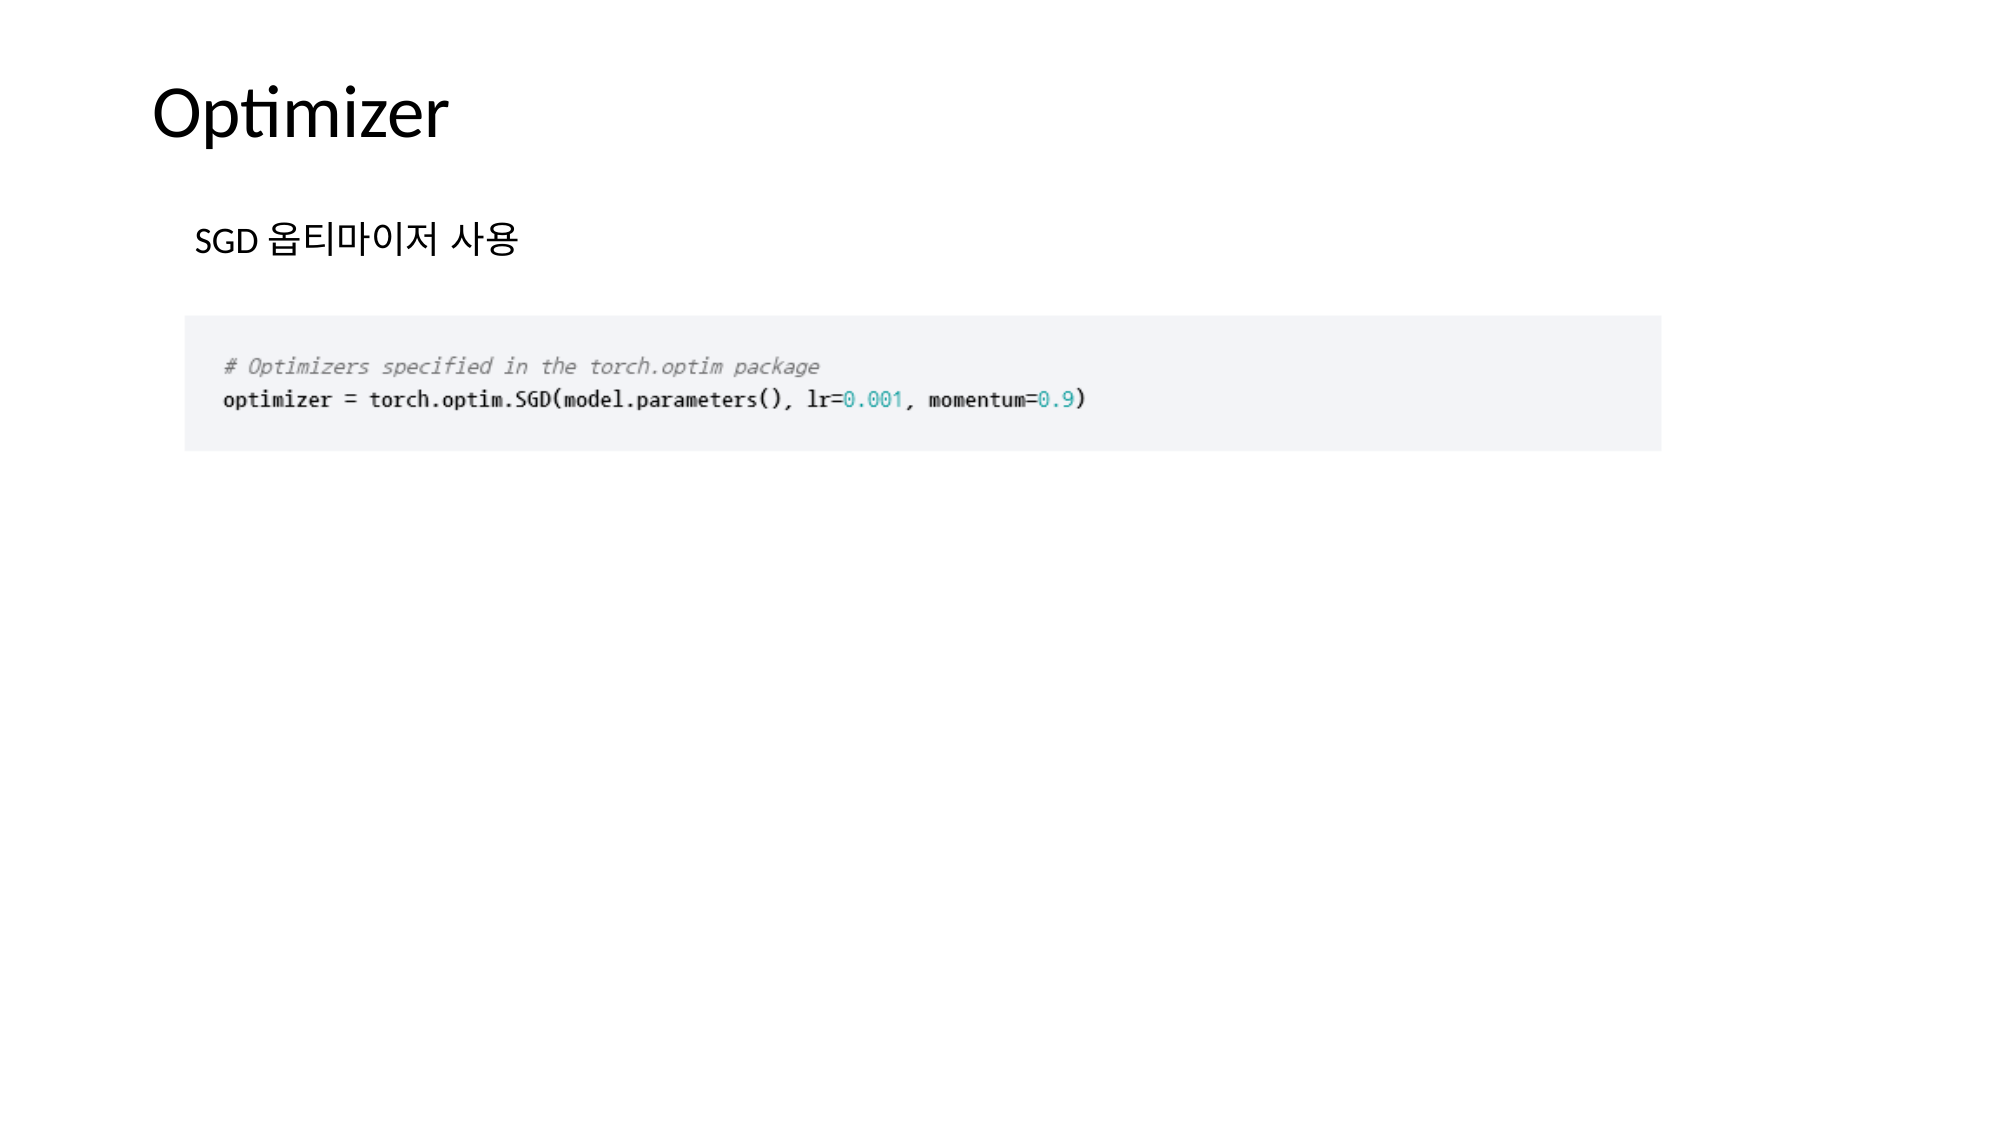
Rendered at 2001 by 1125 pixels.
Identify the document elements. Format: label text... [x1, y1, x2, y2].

text_box SGD옵티마이저 사용 [180, 208, 1888, 269]
picture [179, 308, 1668, 456]
text_box Optimizer [137, 65, 1914, 170]
